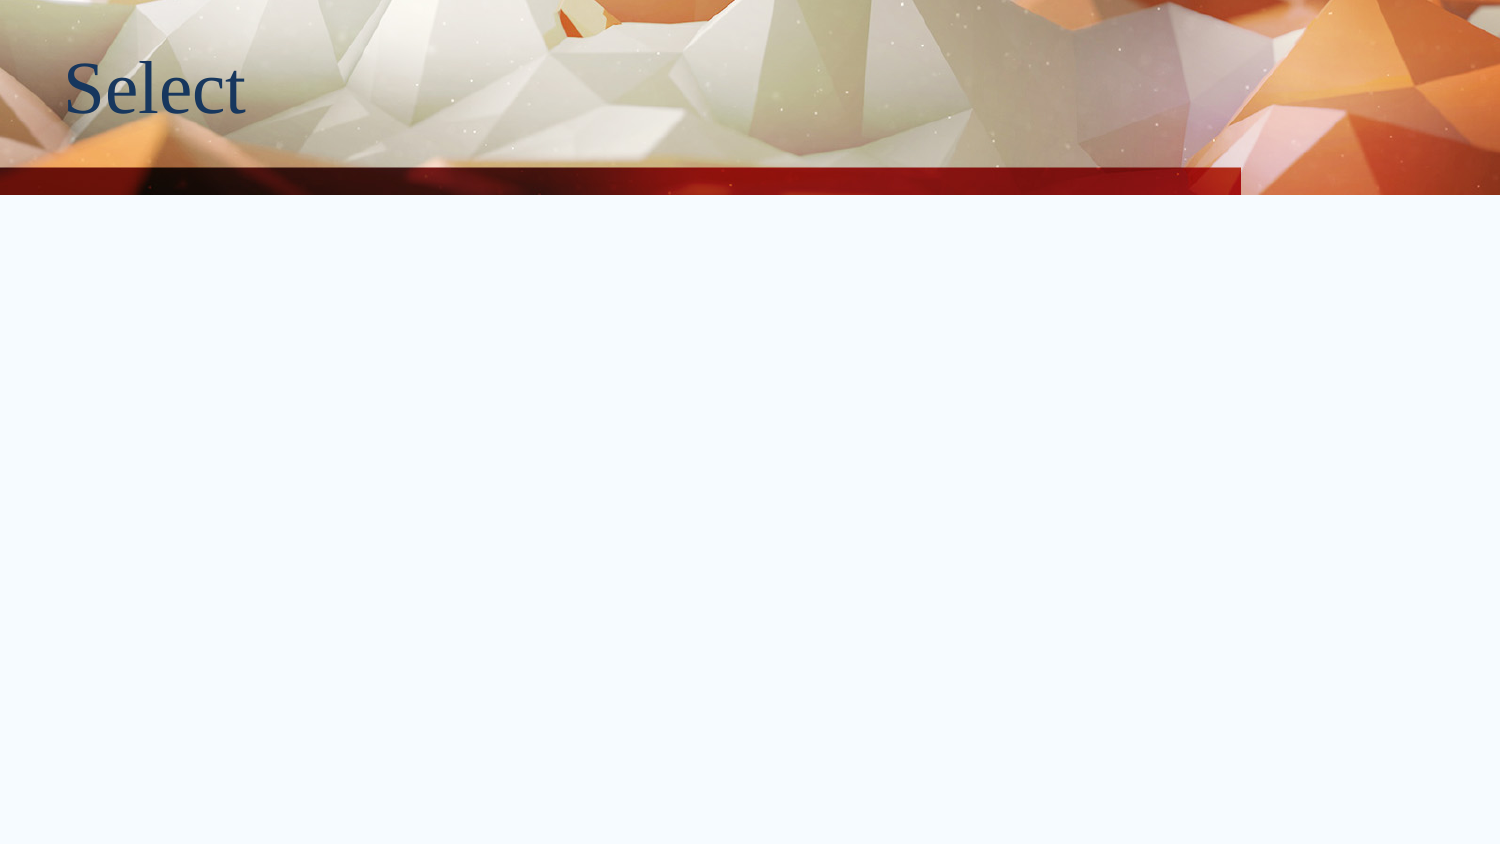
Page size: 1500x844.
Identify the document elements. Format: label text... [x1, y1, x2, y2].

title Select [48, 21, 1402, 147]
picture [0, 0, 1500, 844]
